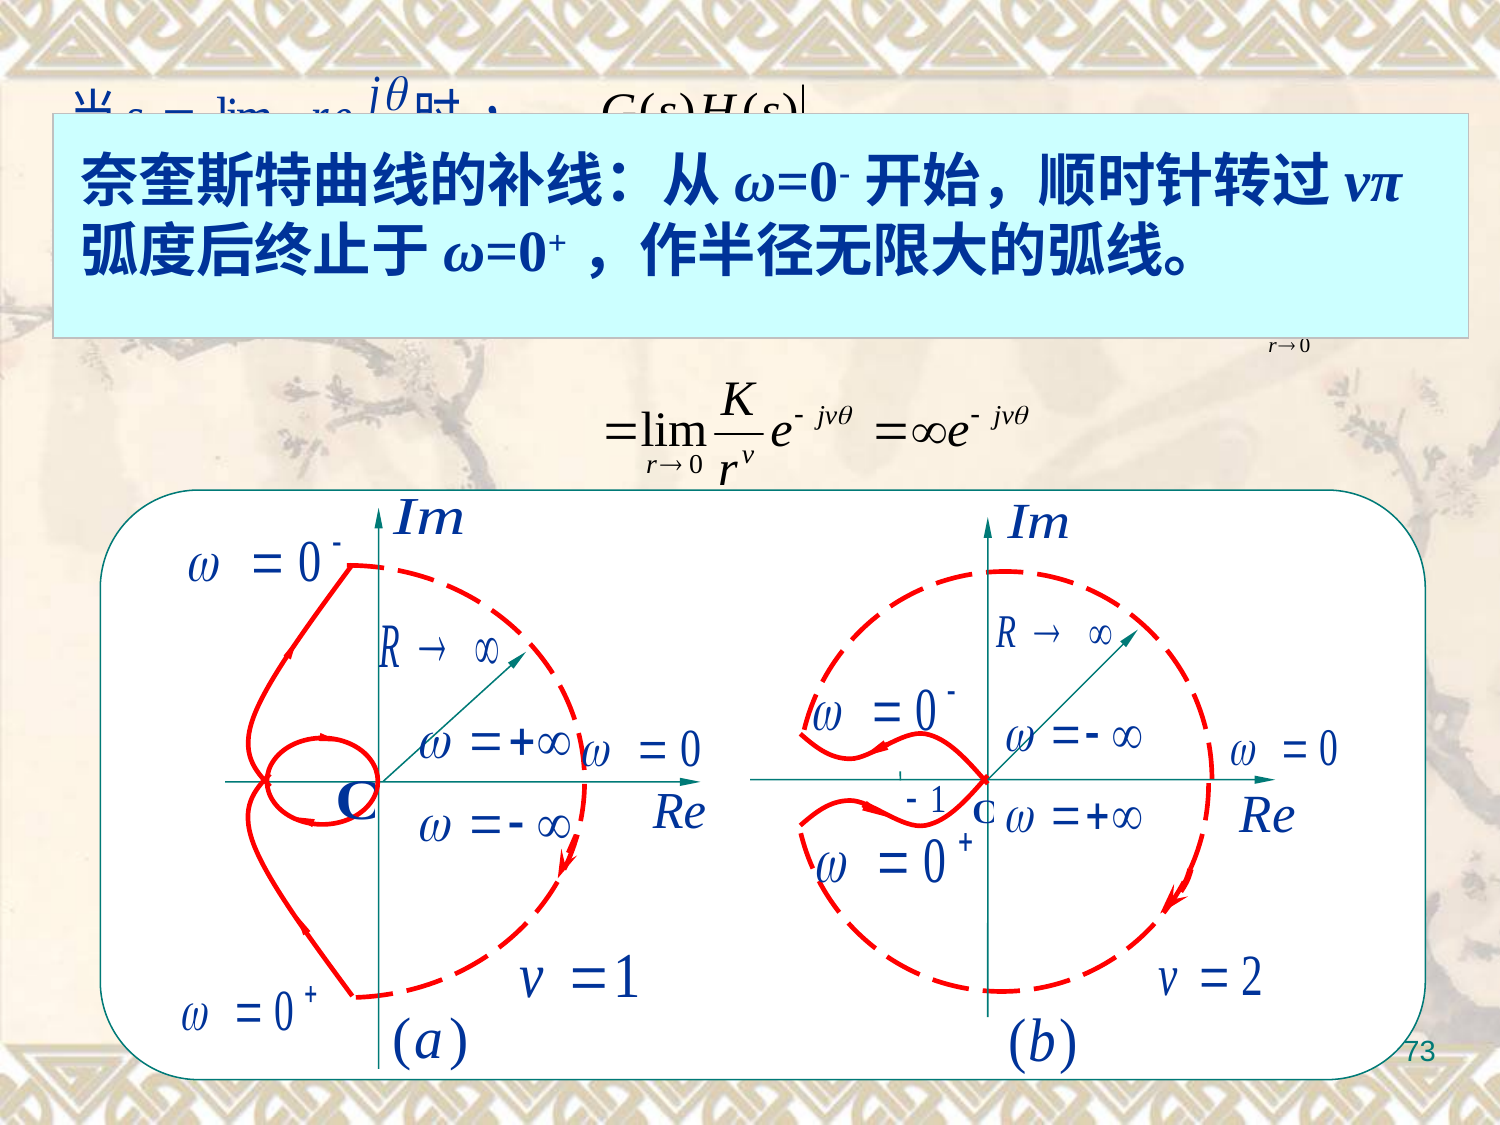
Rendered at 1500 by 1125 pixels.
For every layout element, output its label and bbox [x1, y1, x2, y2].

text_box [66, 61, 491, 113]
picture [0, 0, 1500, 1125]
text_box [53, 113, 1469, 339]
text_box [592, 339, 1383, 485]
text_box [1074, 1024, 1451, 1103]
text_box [100, 485, 1426, 1083]
text_box [592, 74, 1383, 113]
